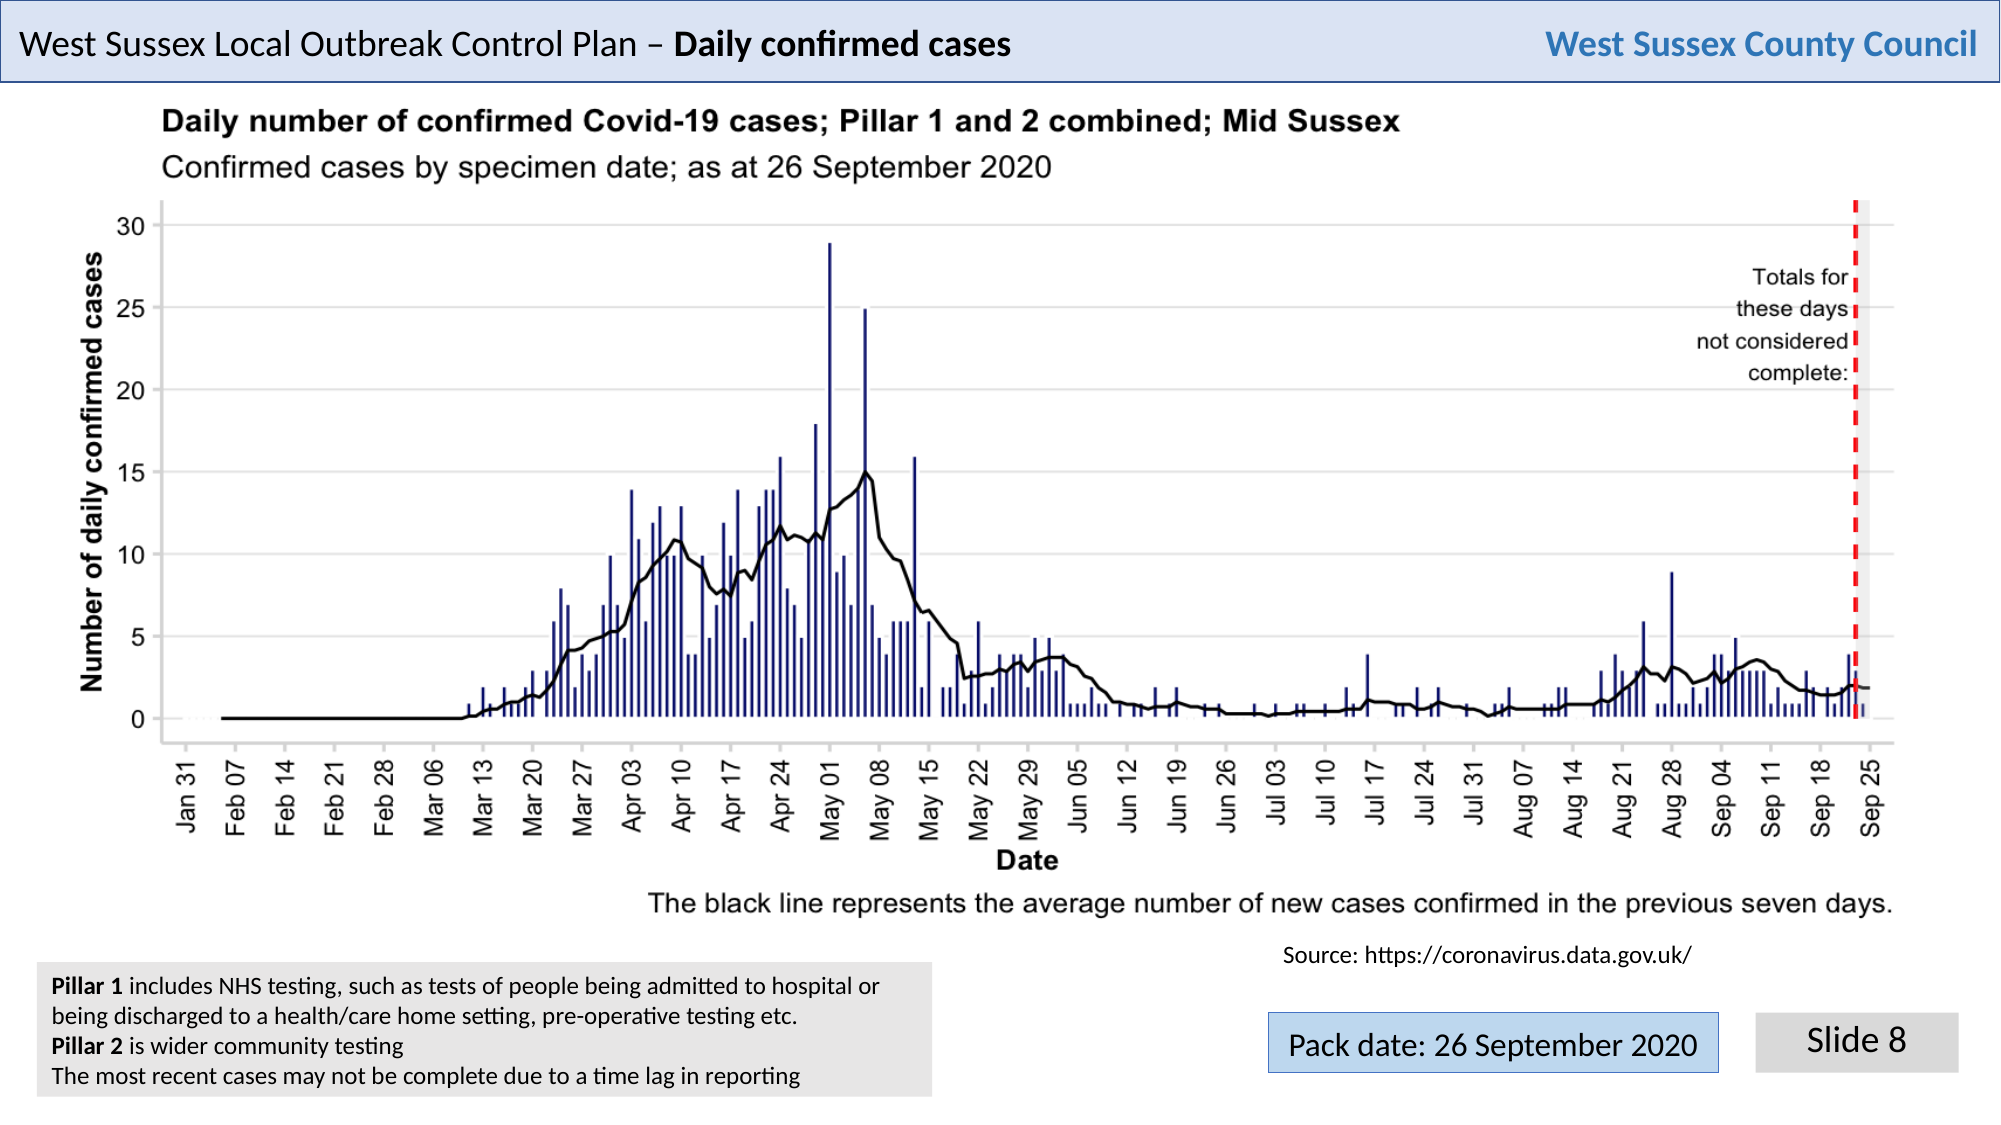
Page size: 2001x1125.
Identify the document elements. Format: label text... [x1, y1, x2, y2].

picture [63, 91, 1912, 935]
list Source: https://coronavirus.data.gov.uk/ [1268, 935, 1912, 995]
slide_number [1268, 1012, 1719, 1073]
list Slide 8 [1755, 1012, 1959, 1073]
